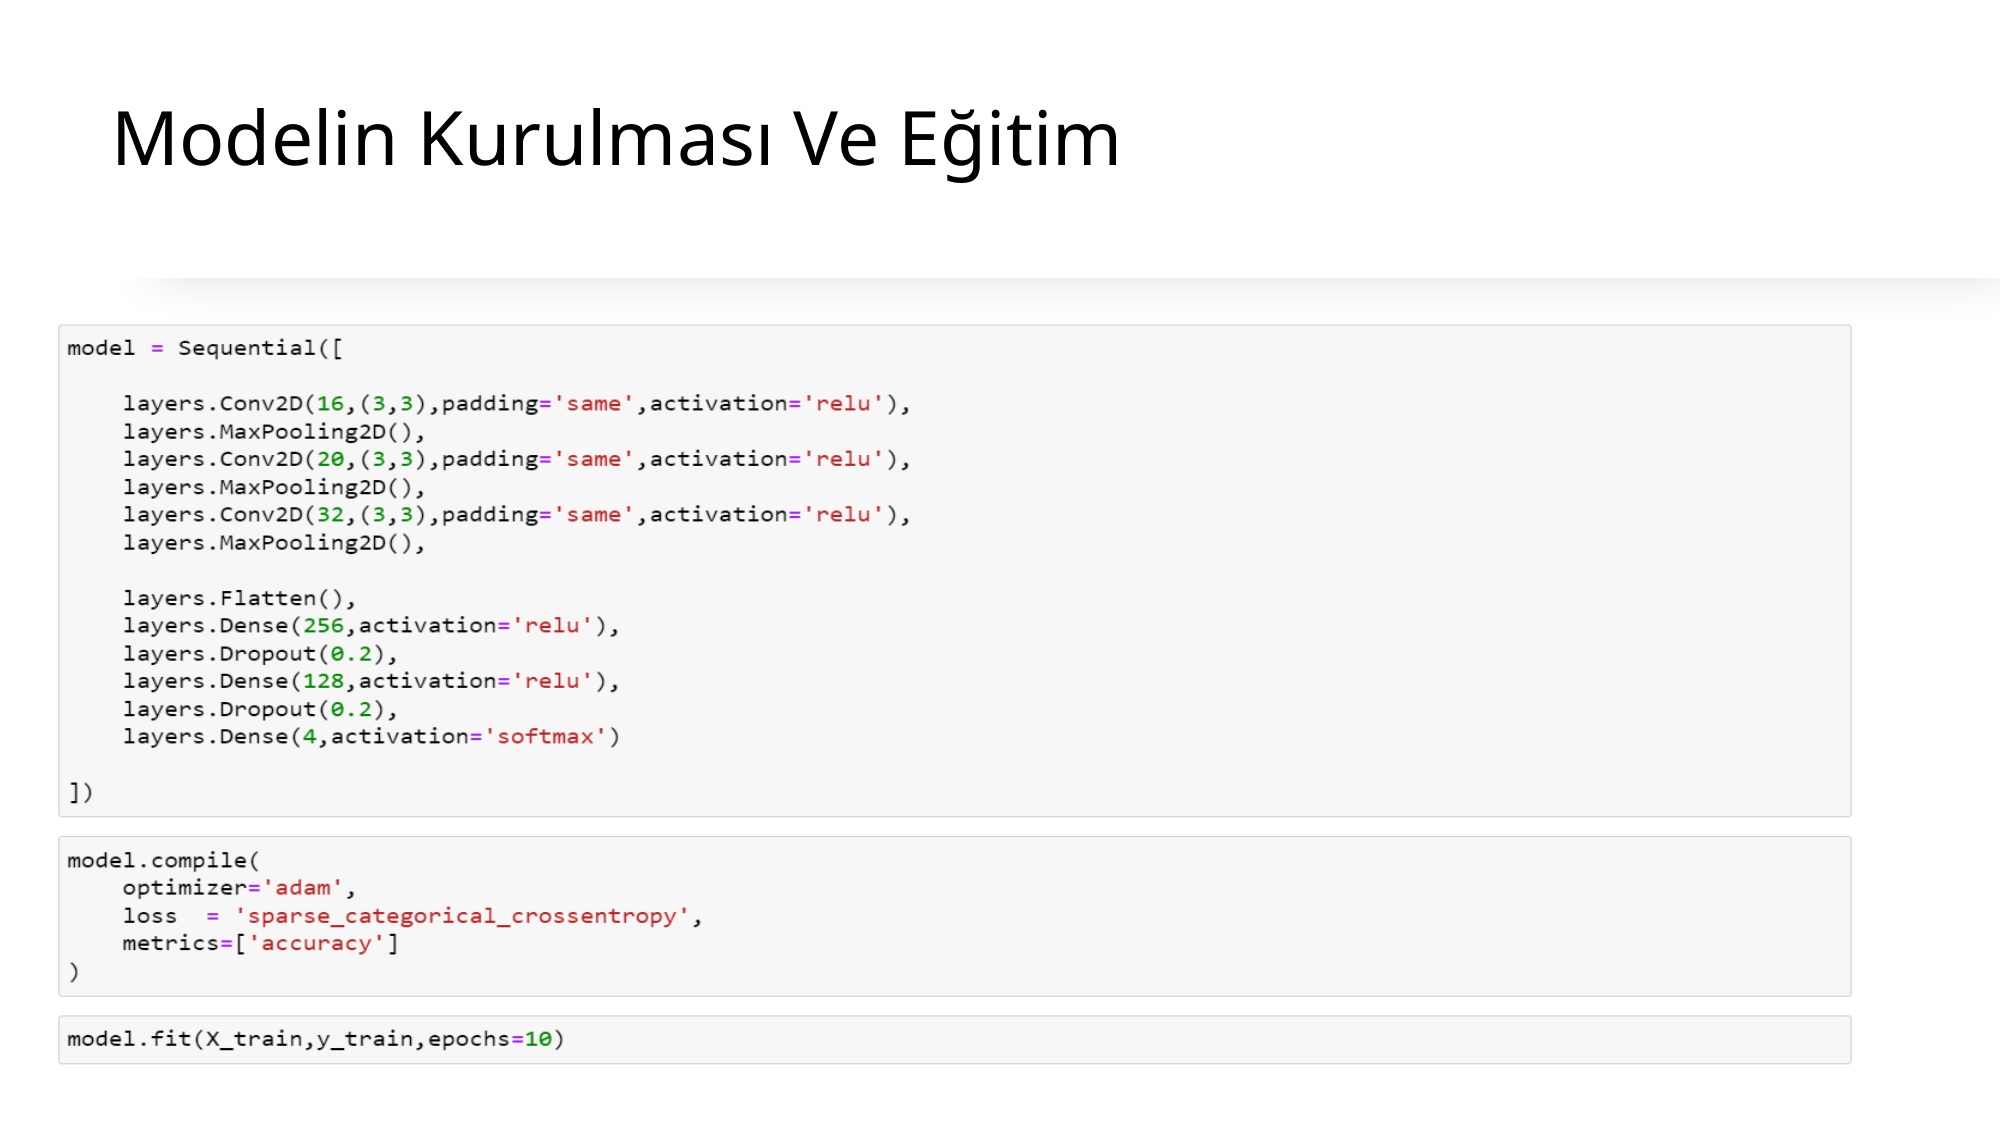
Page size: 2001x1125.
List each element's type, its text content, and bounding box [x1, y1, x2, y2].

title Modelin Kurulması Ve Eğitim [96, 40, 1248, 243]
picture [50, 318, 1865, 1072]
text_box [0, 279, 2000, 1125]
text_box [0, 0, 2000, 279]
